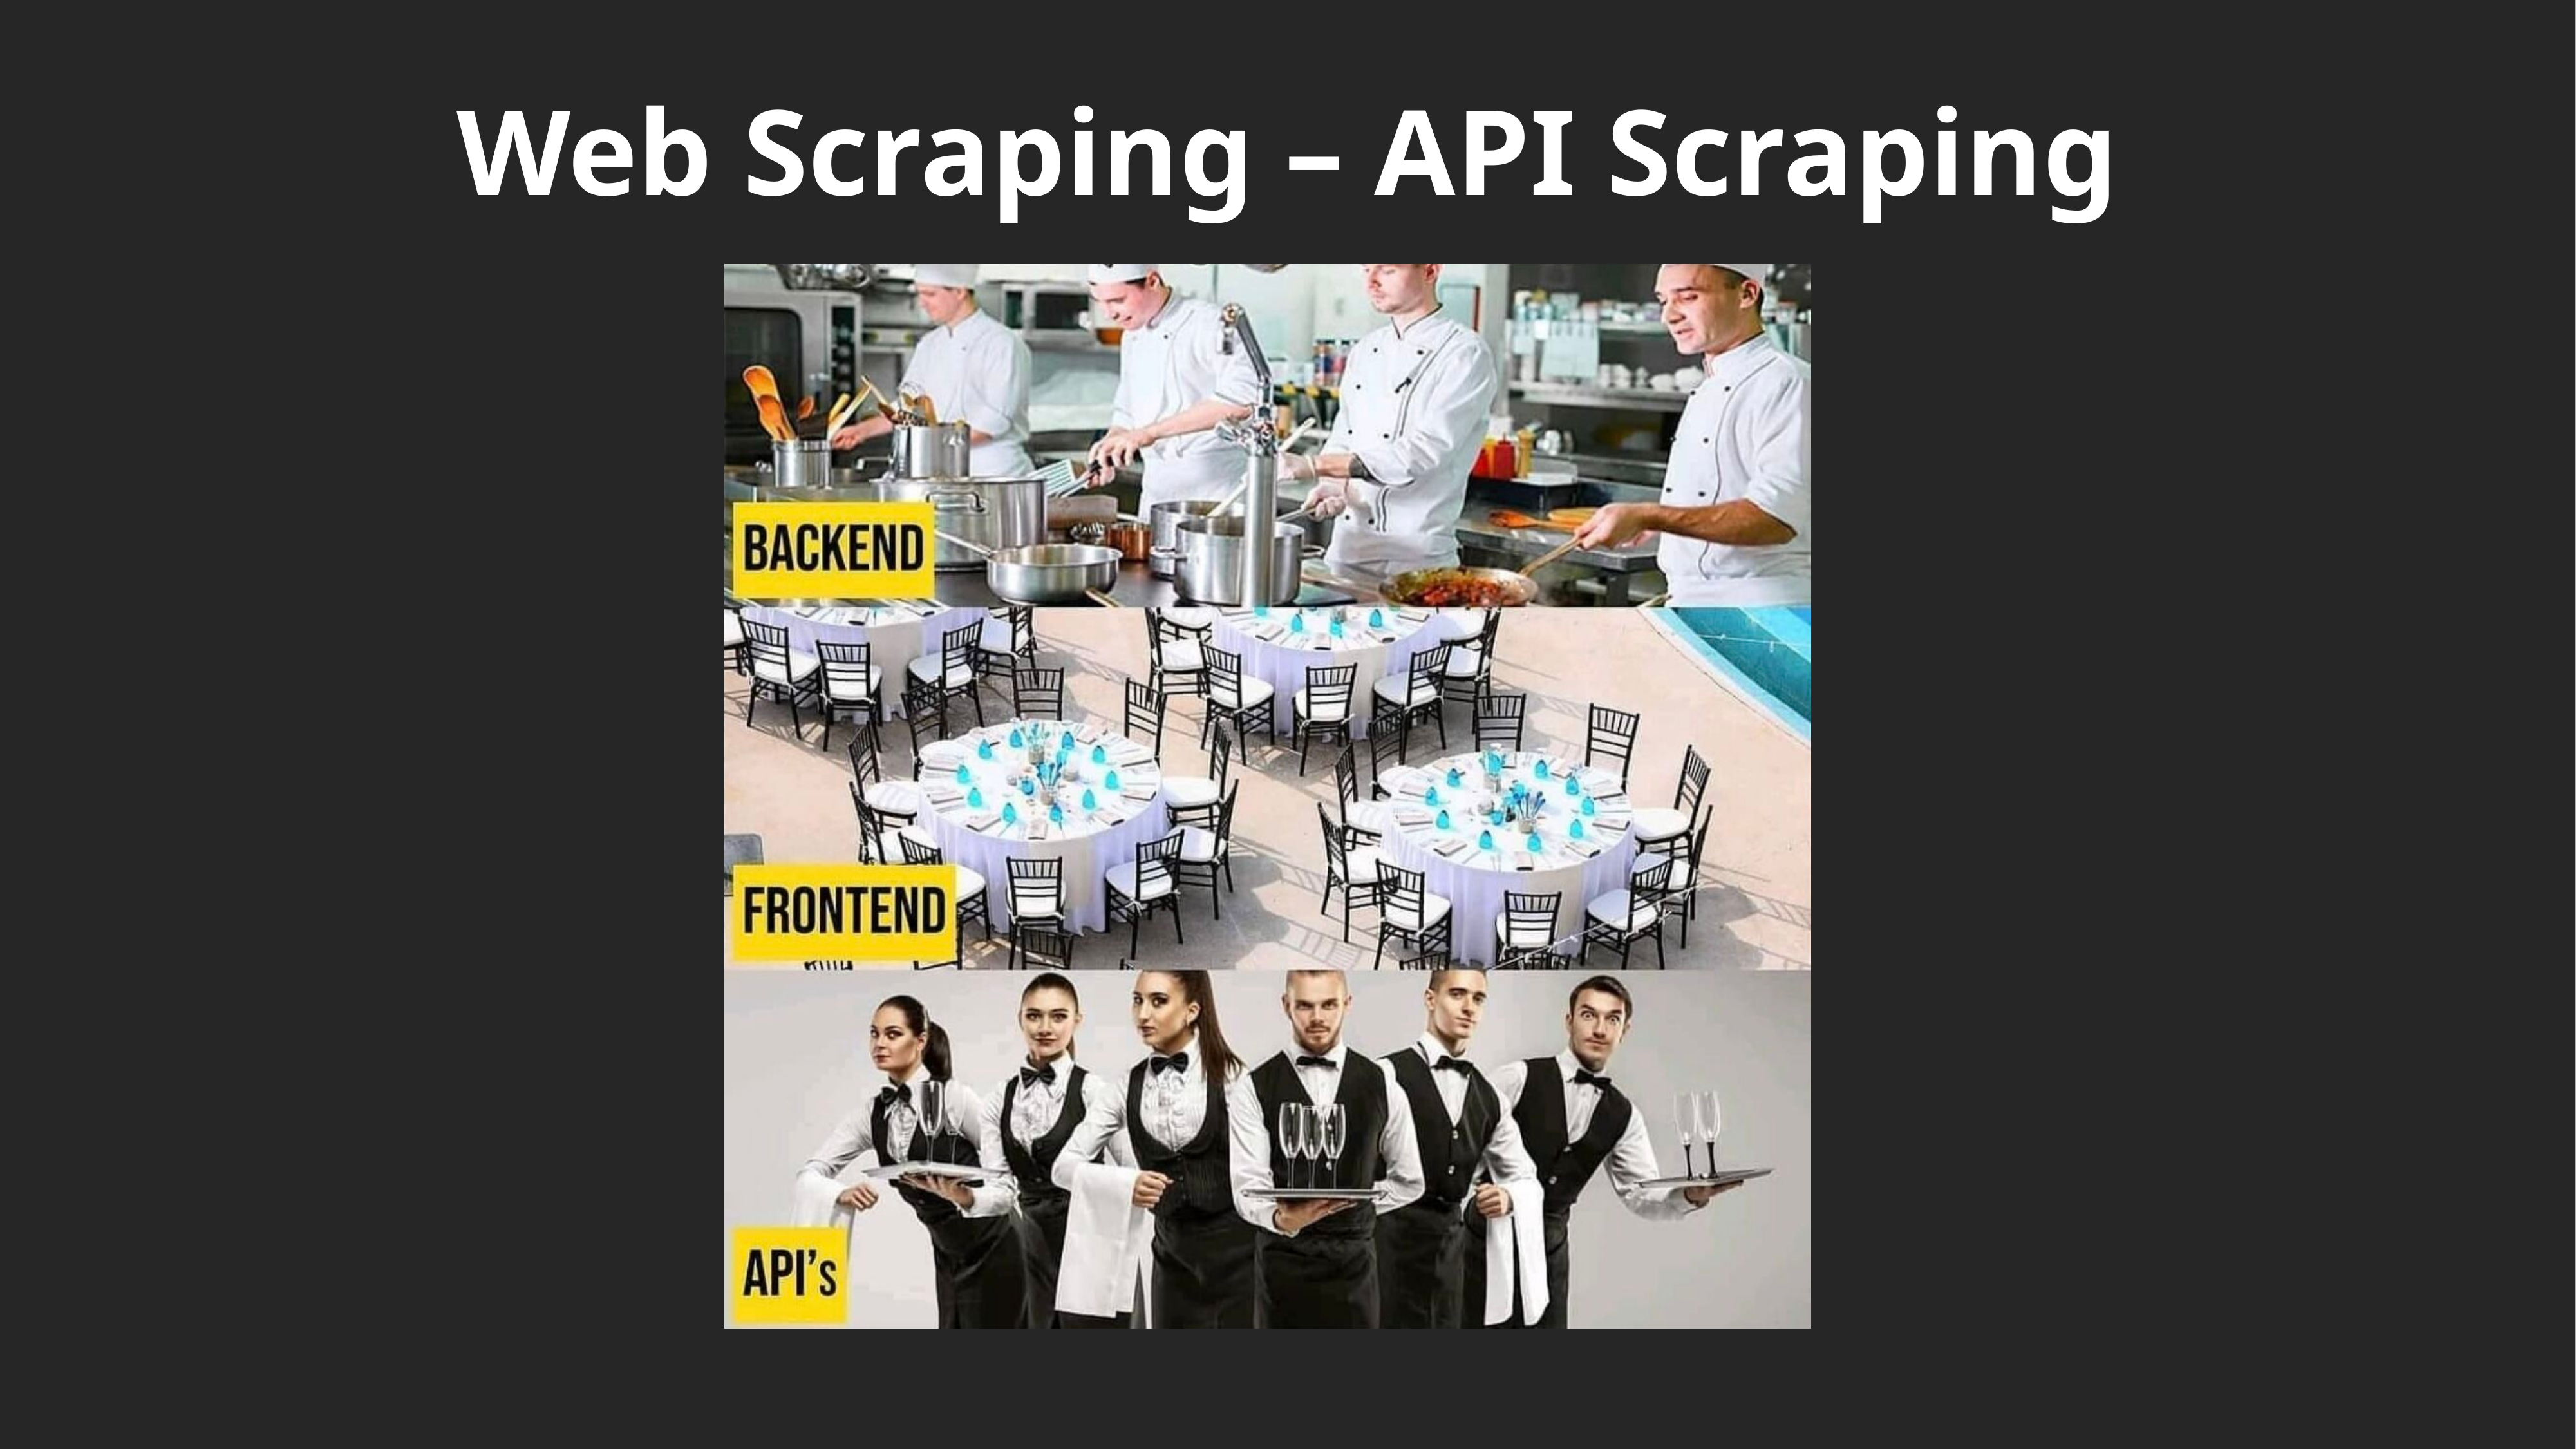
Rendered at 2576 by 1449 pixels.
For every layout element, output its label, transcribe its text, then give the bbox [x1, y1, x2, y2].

picture [724, 264, 1811, 1329]
title Web Scraping – API Scraping [129, 72, 2447, 314]
